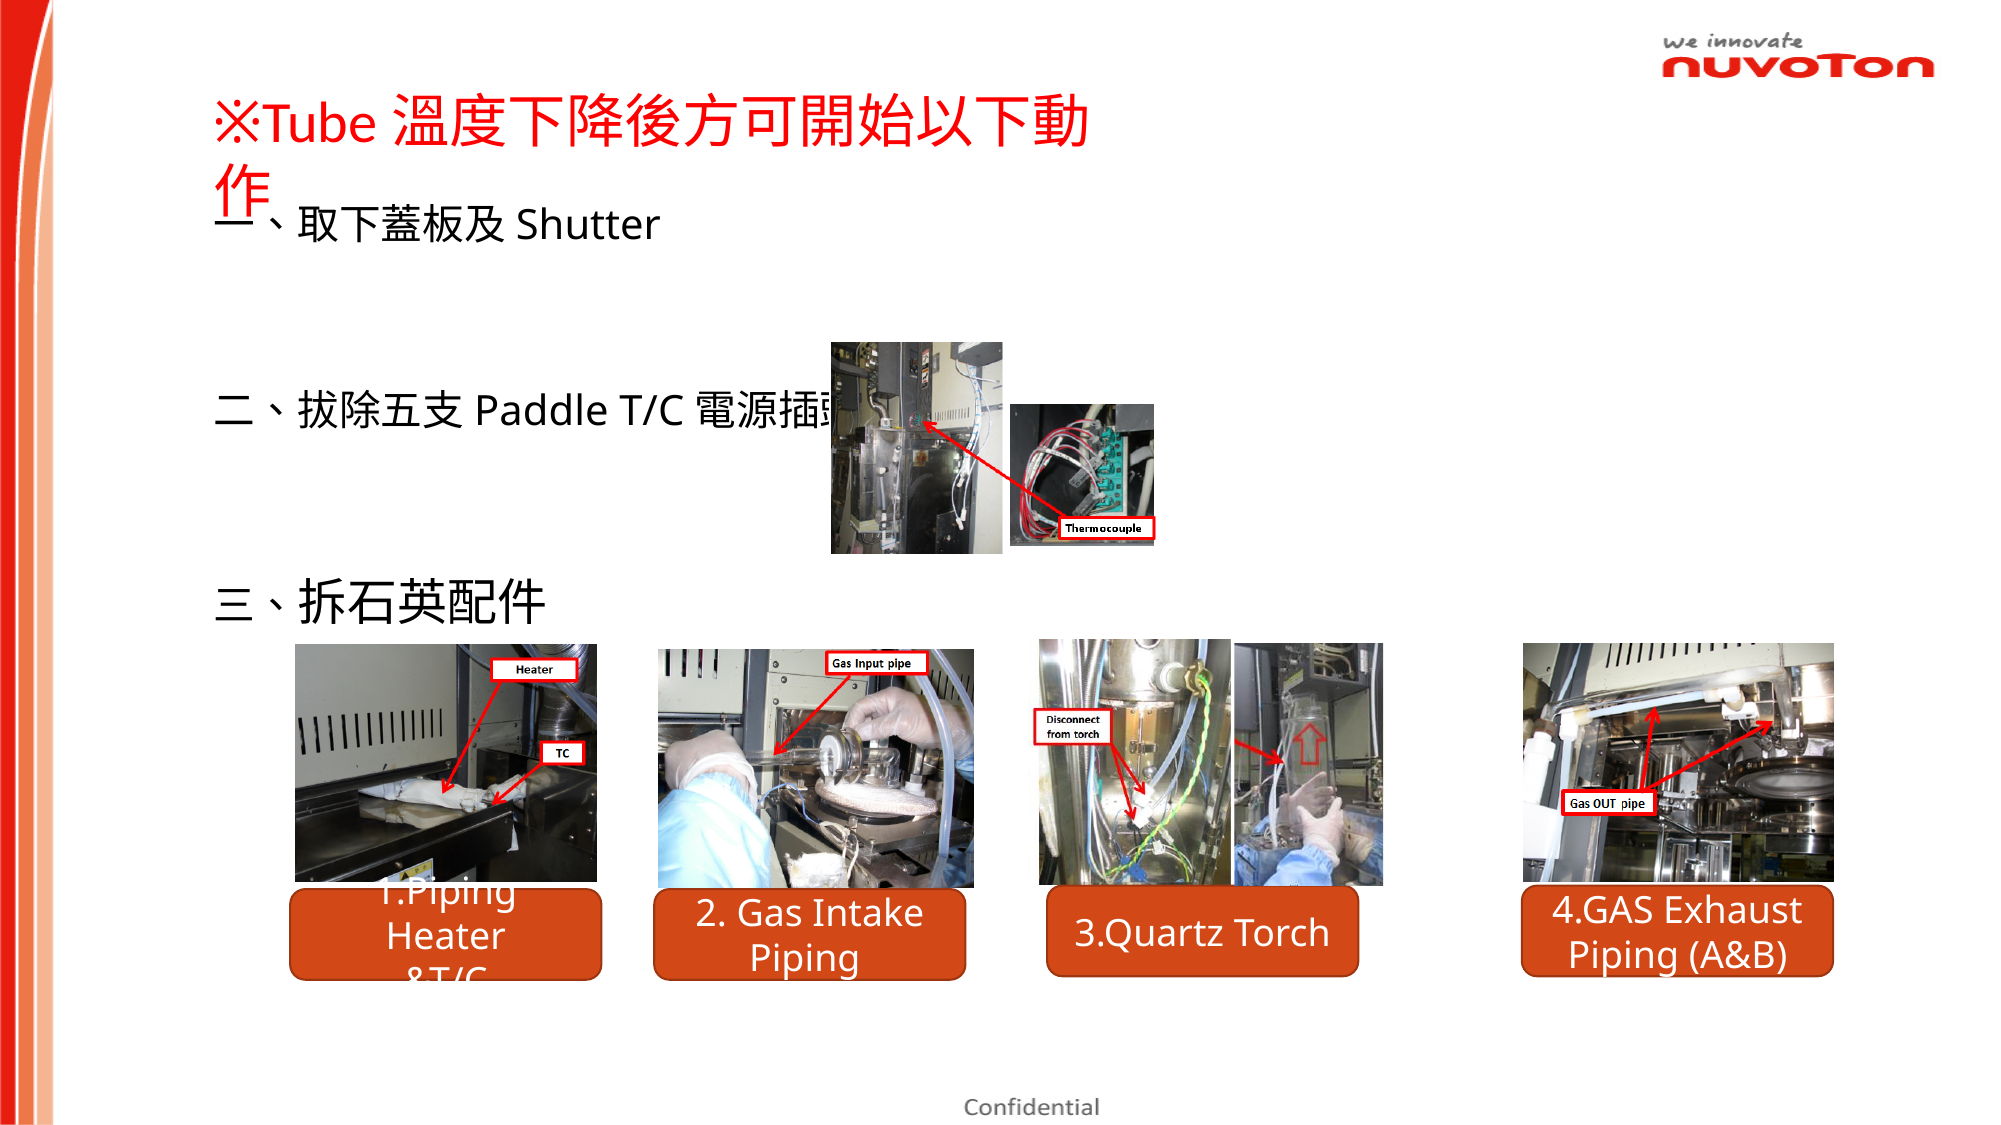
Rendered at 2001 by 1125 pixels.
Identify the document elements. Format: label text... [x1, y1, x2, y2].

text_box 一、取下蓋板及Shutter 二、拔除五支Paddle T/C電源插頭 三、拆石英配件 [198, 190, 1899, 612]
text_box 3.Quartz Torch [1046, 894, 1360, 978]
text_box 2. Gas Intake Piping [653, 895, 967, 981]
text_box ※Tube溫度下降後方可開始以下動作 [198, 76, 1156, 232]
text_box 1.Piping Heater &T/C [289, 890, 603, 981]
text_box 4.GAS Exhaust Piping (A&B) [1520, 891, 1835, 978]
picture [0, 0, 2000, 1125]
